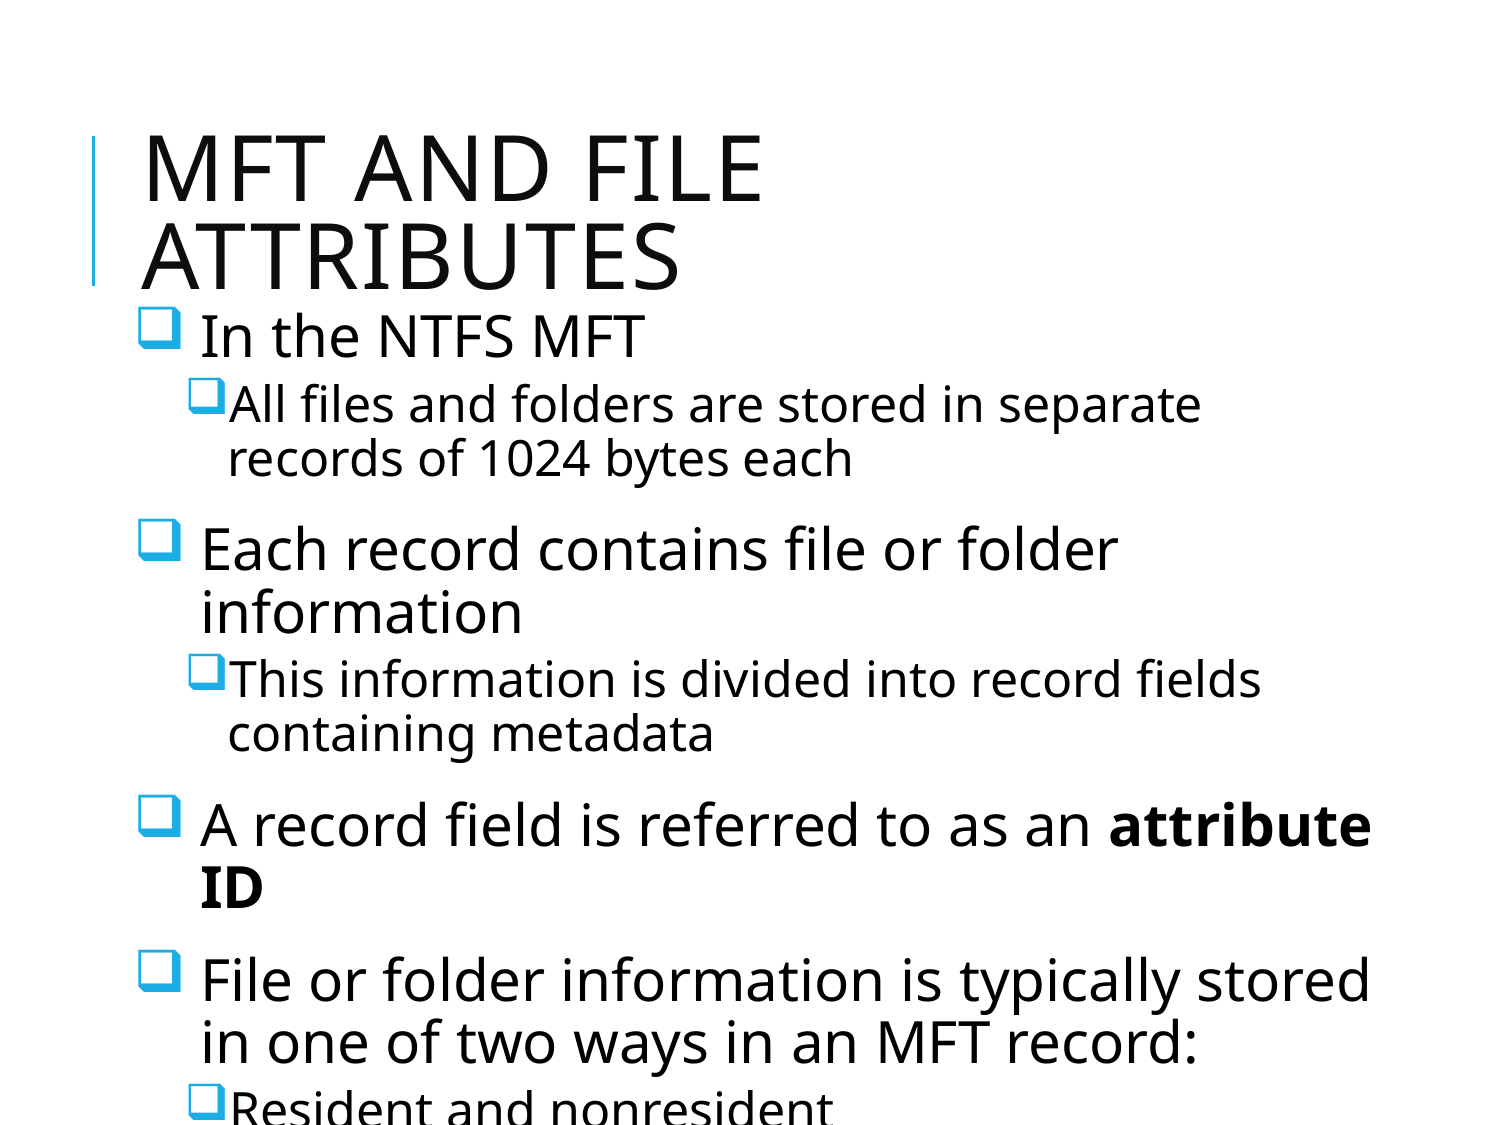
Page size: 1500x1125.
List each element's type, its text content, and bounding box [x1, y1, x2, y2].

list In the NTFS MFT All files and folders are stored in separate records of 1024 bytes each Each record contains file or folder information This information is divided into record fields containing metadata A record field is referred to as an attribute ID File or folder information is typically stored in one of two ways in an MFT record: Resident and nonresident [126, 299, 1400, 1000]
title MFT and File Attributes [126, 96, 1322, 299]
